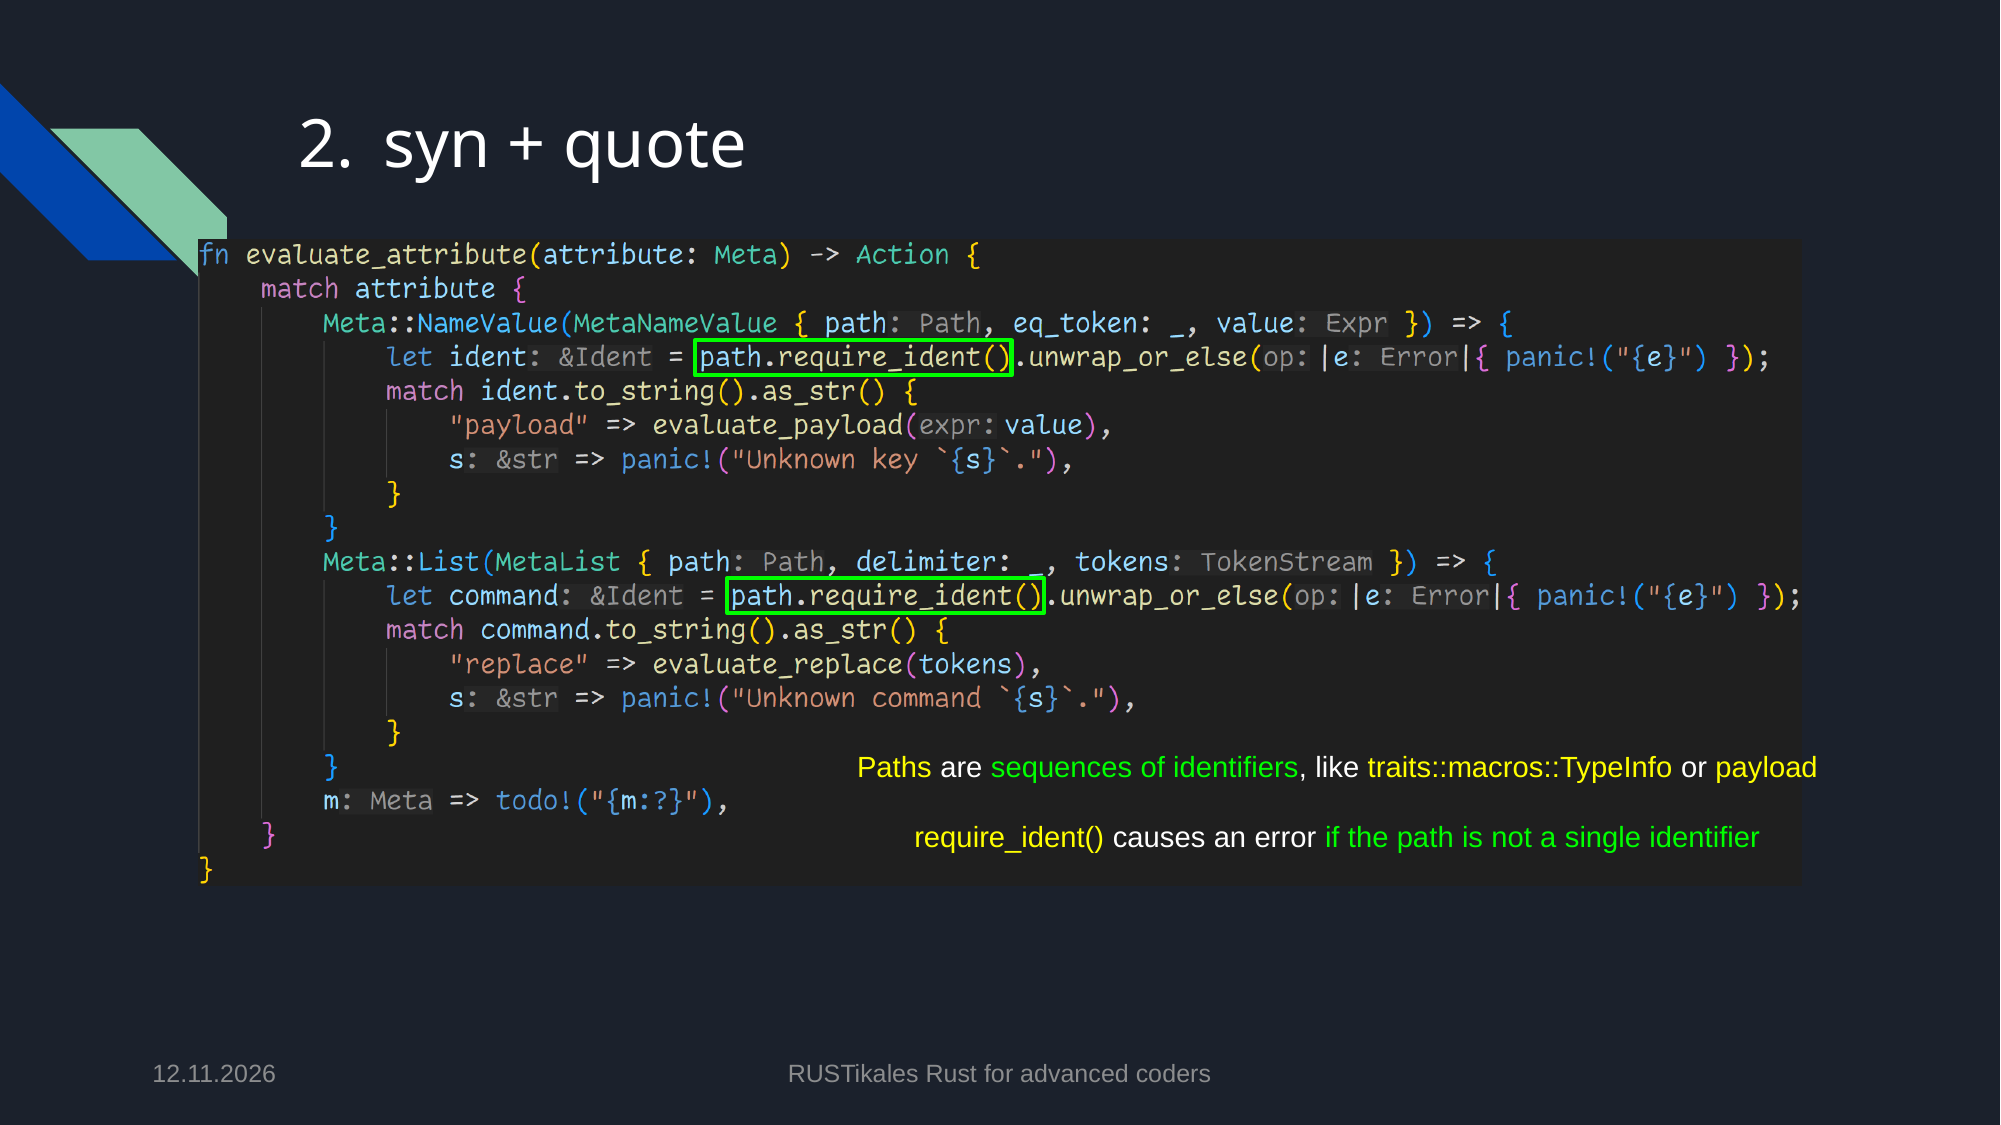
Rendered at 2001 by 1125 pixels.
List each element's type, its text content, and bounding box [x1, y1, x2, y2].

footer RUSTikales Rust for advanced coders [662, 1042, 1338, 1103]
picture [197, 238, 1803, 886]
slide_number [137, 1042, 588, 1103]
title syn + quote [283, 86, 1824, 287]
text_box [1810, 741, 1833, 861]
